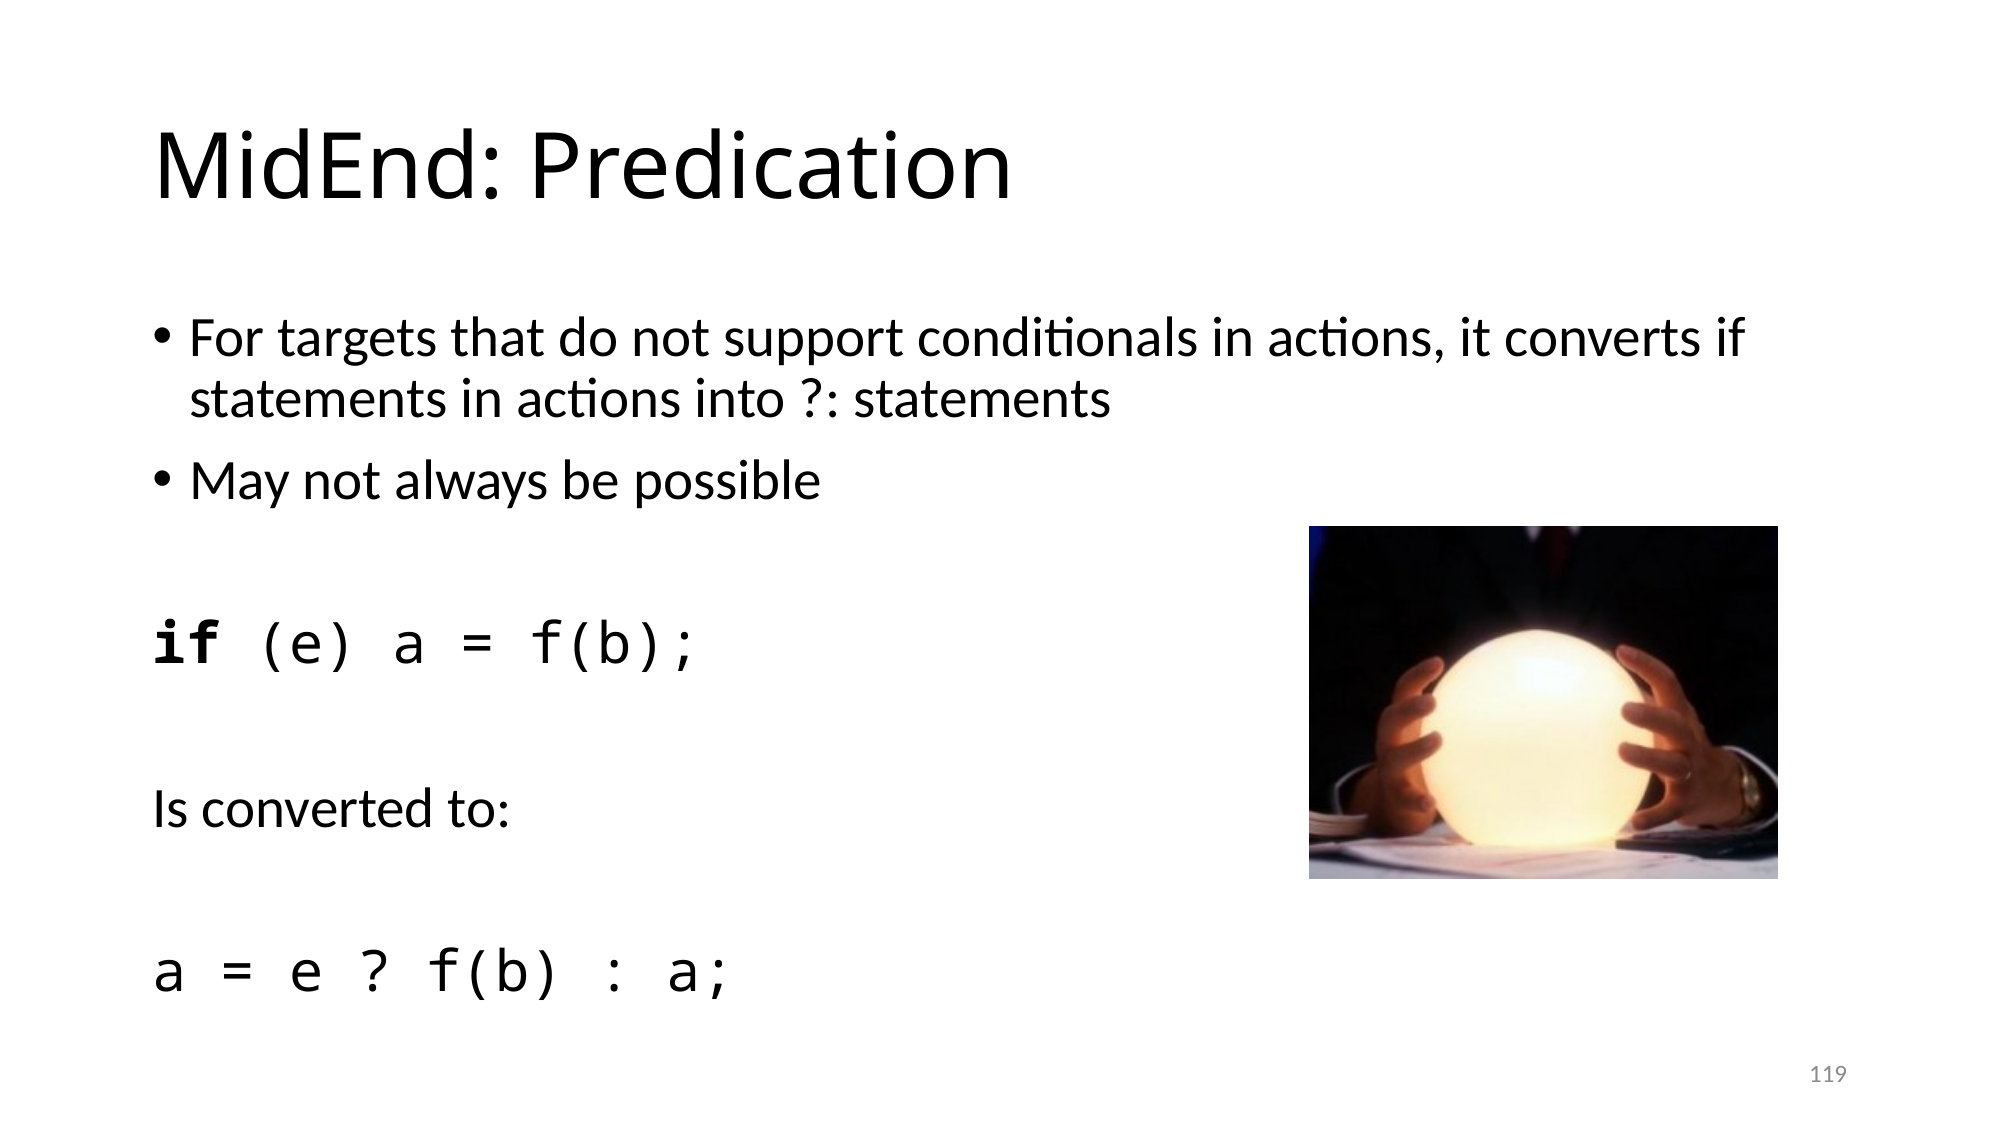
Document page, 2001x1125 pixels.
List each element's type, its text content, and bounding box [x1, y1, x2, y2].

picture [1308, 526, 1778, 879]
list For targets that do not support conditionals in actions, it converts if statements in actions into ?: statements May not always be possible if (e) a = f(b); Is converted to: a = e ? f(b) : a; [137, 299, 1863, 1014]
slide_number 119 [1412, 1042, 1863, 1103]
title MidEnd: Predication [137, 59, 1863, 278]
